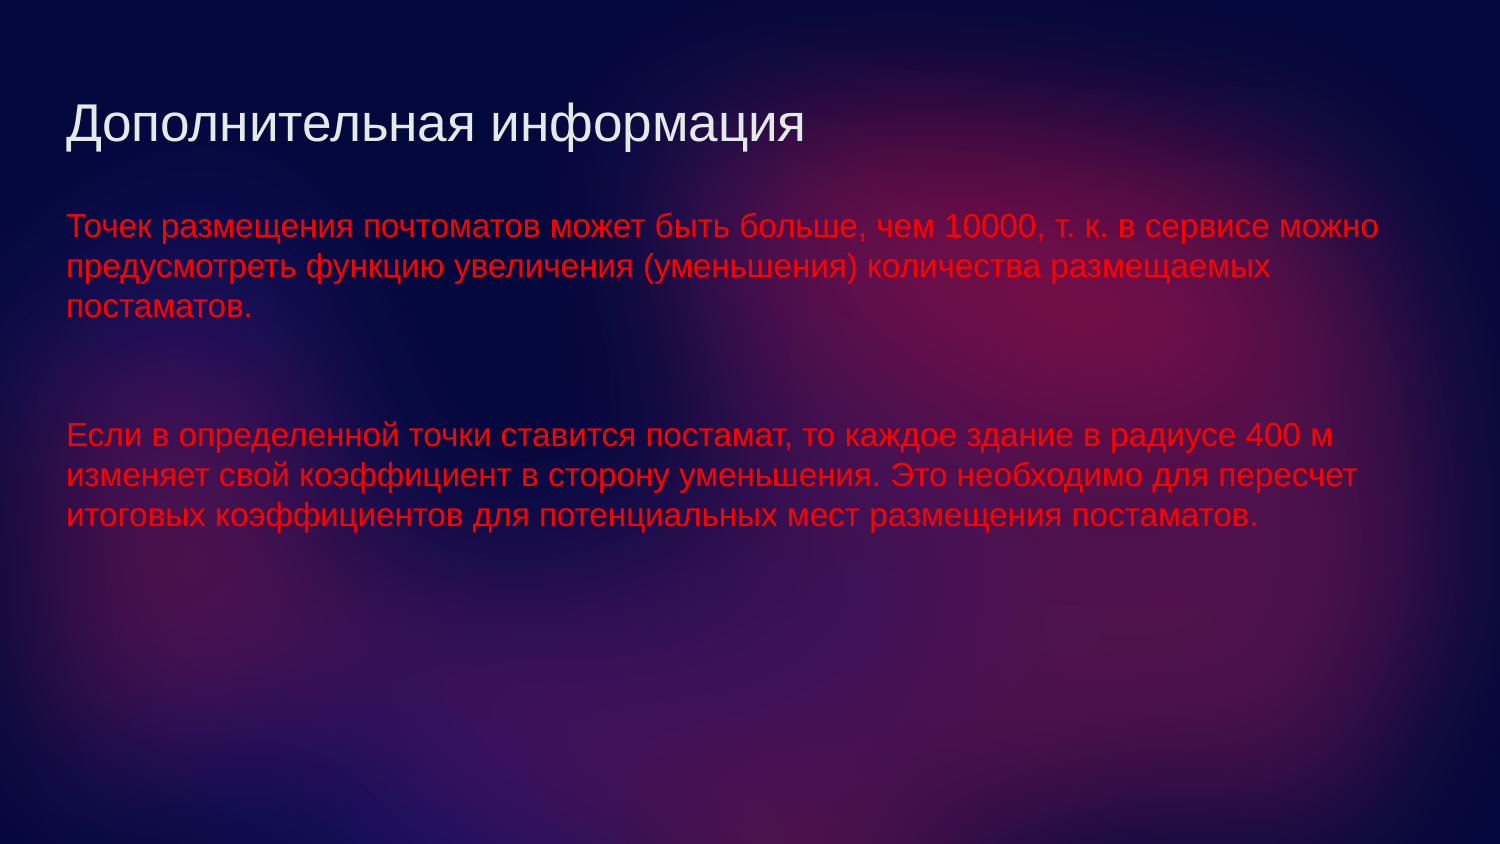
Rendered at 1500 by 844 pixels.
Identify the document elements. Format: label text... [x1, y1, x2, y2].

title Дополнительная информация [51, 72, 1449, 167]
picture [0, 0, 1500, 844]
list Точек размещения почтоматов может быть больше, чем 10000, т. к. в сервисе можно предусмотреть функцию увеличения (уменьшения) количества размещаемых постаматов. Если в определенной точки ставится постамат, то каждое здание в радиусе 400 м изменяет свой коэффициент в сторону уменьшения. Это необходимо для пересчет итоговых коэффициентов для потенциальных мест размещения постаматов. [51, 189, 1449, 750]
